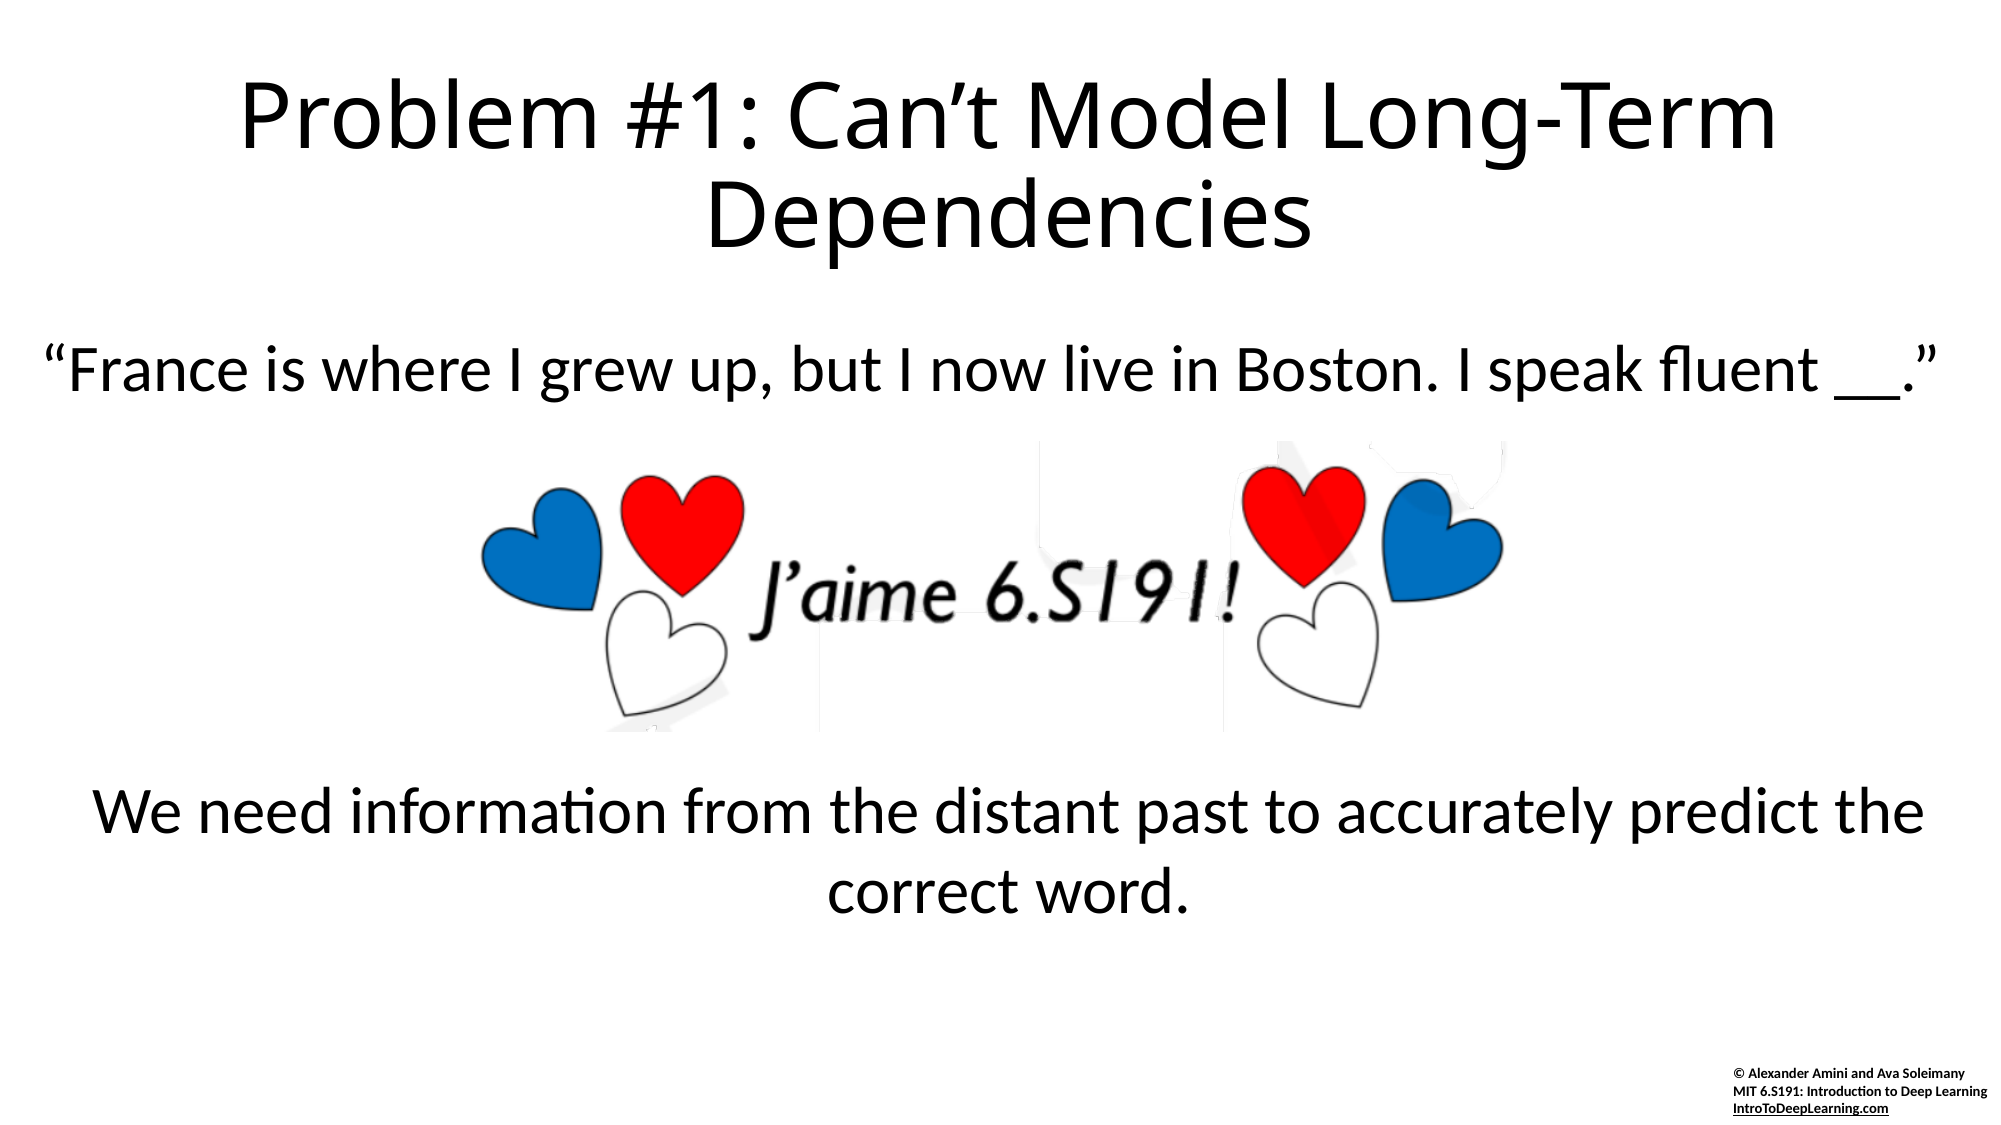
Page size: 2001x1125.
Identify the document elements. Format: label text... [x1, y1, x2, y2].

text_box “France is where I grew up, but I now live in Boston. I speak fluent __.” [25, 317, 1974, 413]
text_box We need information from the distant past to accurately predict the correct word. [77, 759, 1943, 935]
title Problem #1: Can’t Model Long-Term Dependencies [35, 59, 1984, 278]
picture [430, 441, 1589, 732]
